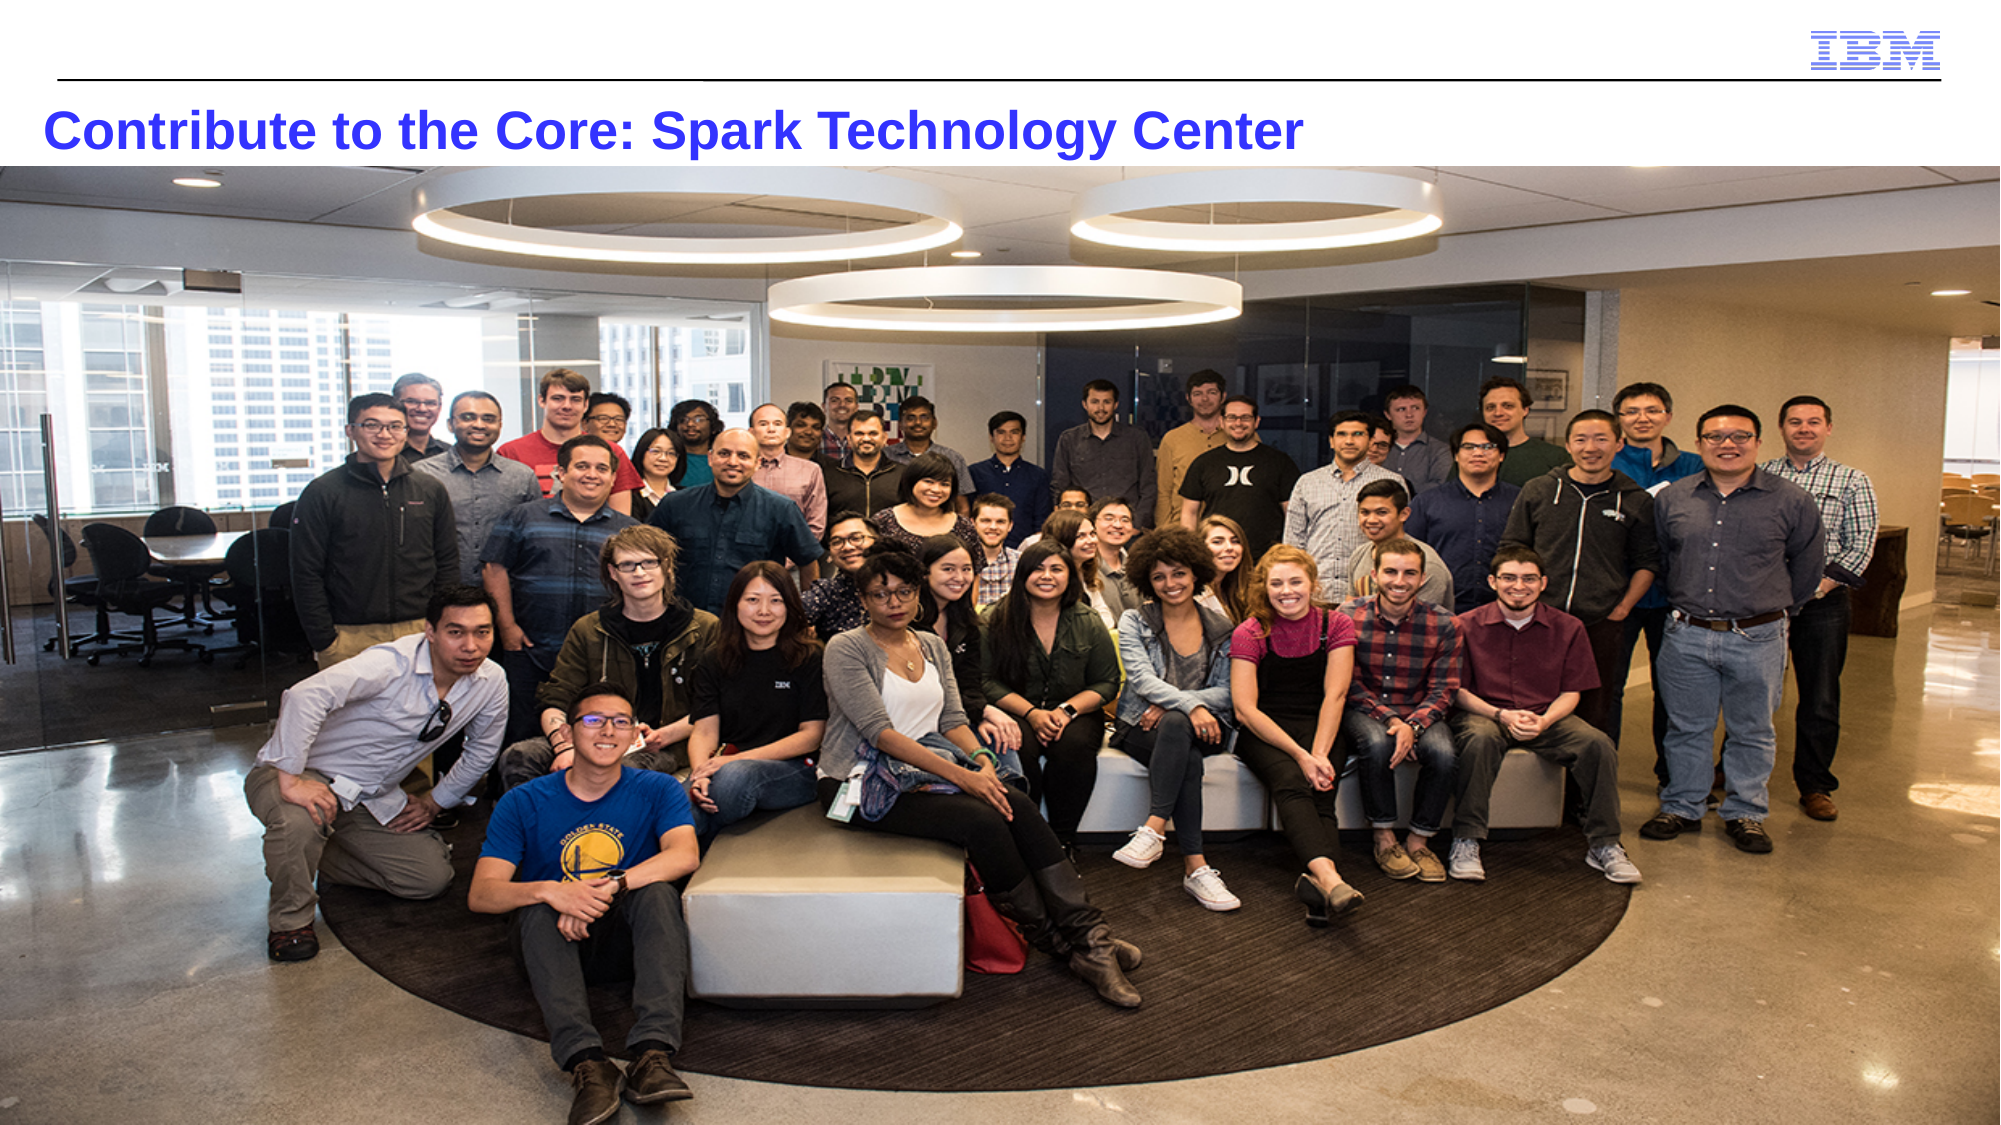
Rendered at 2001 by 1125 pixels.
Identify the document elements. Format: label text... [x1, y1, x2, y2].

picture [1811, 31, 1940, 70]
picture [0, 166, 2000, 1125]
title Contribute to the Core: Spark Technology Center [35, 87, 1963, 166]
